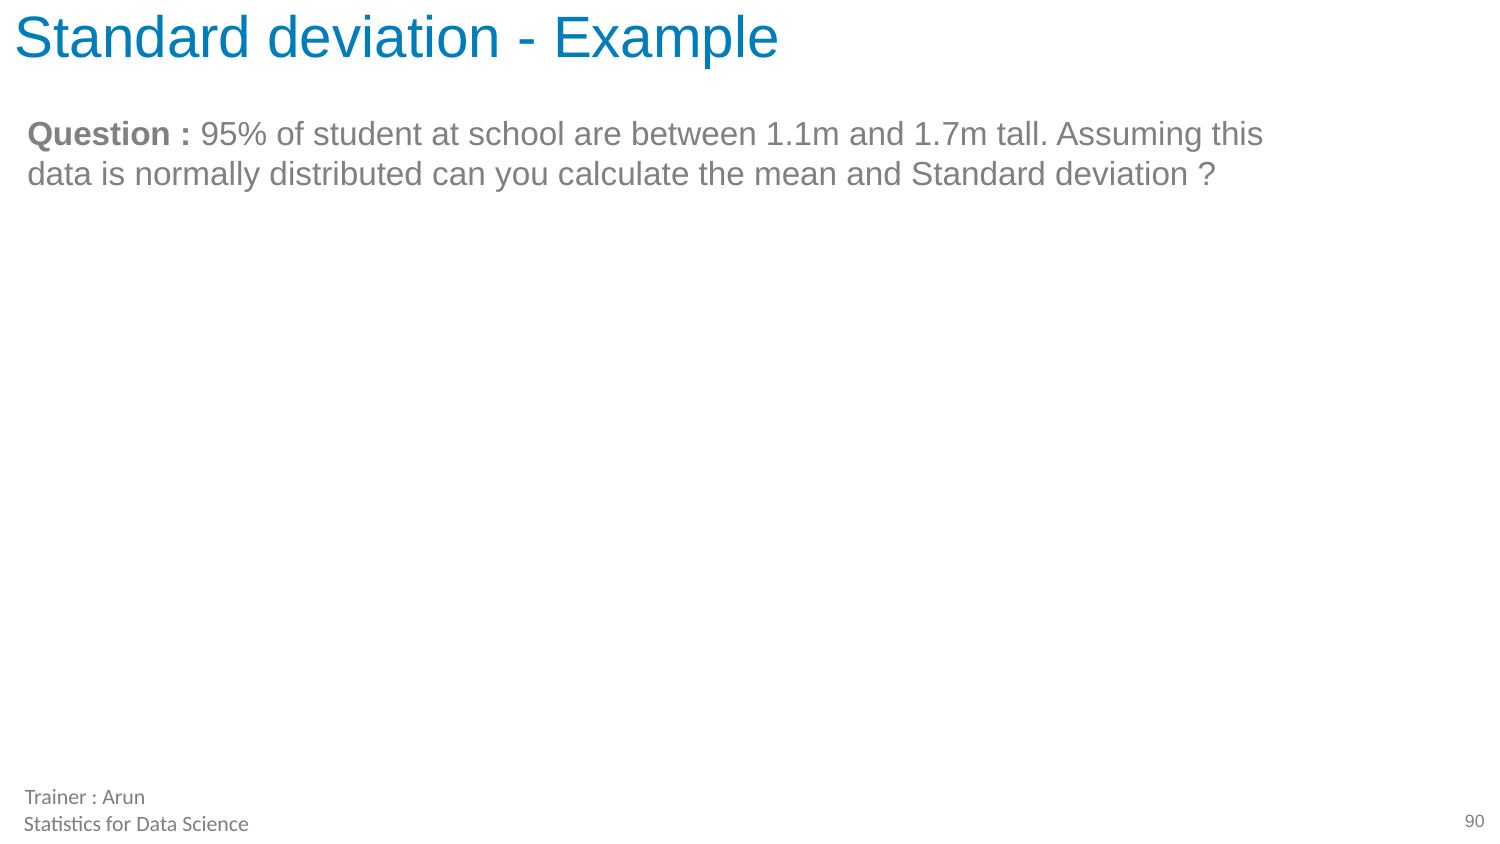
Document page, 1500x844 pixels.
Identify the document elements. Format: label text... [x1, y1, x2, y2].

text_box Question : 95% of student at school are between 1.1m and 1.7m tall. Assuming this data is normally distributed can you calculate the mean and Standard deviation ? [12, 104, 1295, 200]
title Standard deviation - Example [0, 0, 1350, 105]
